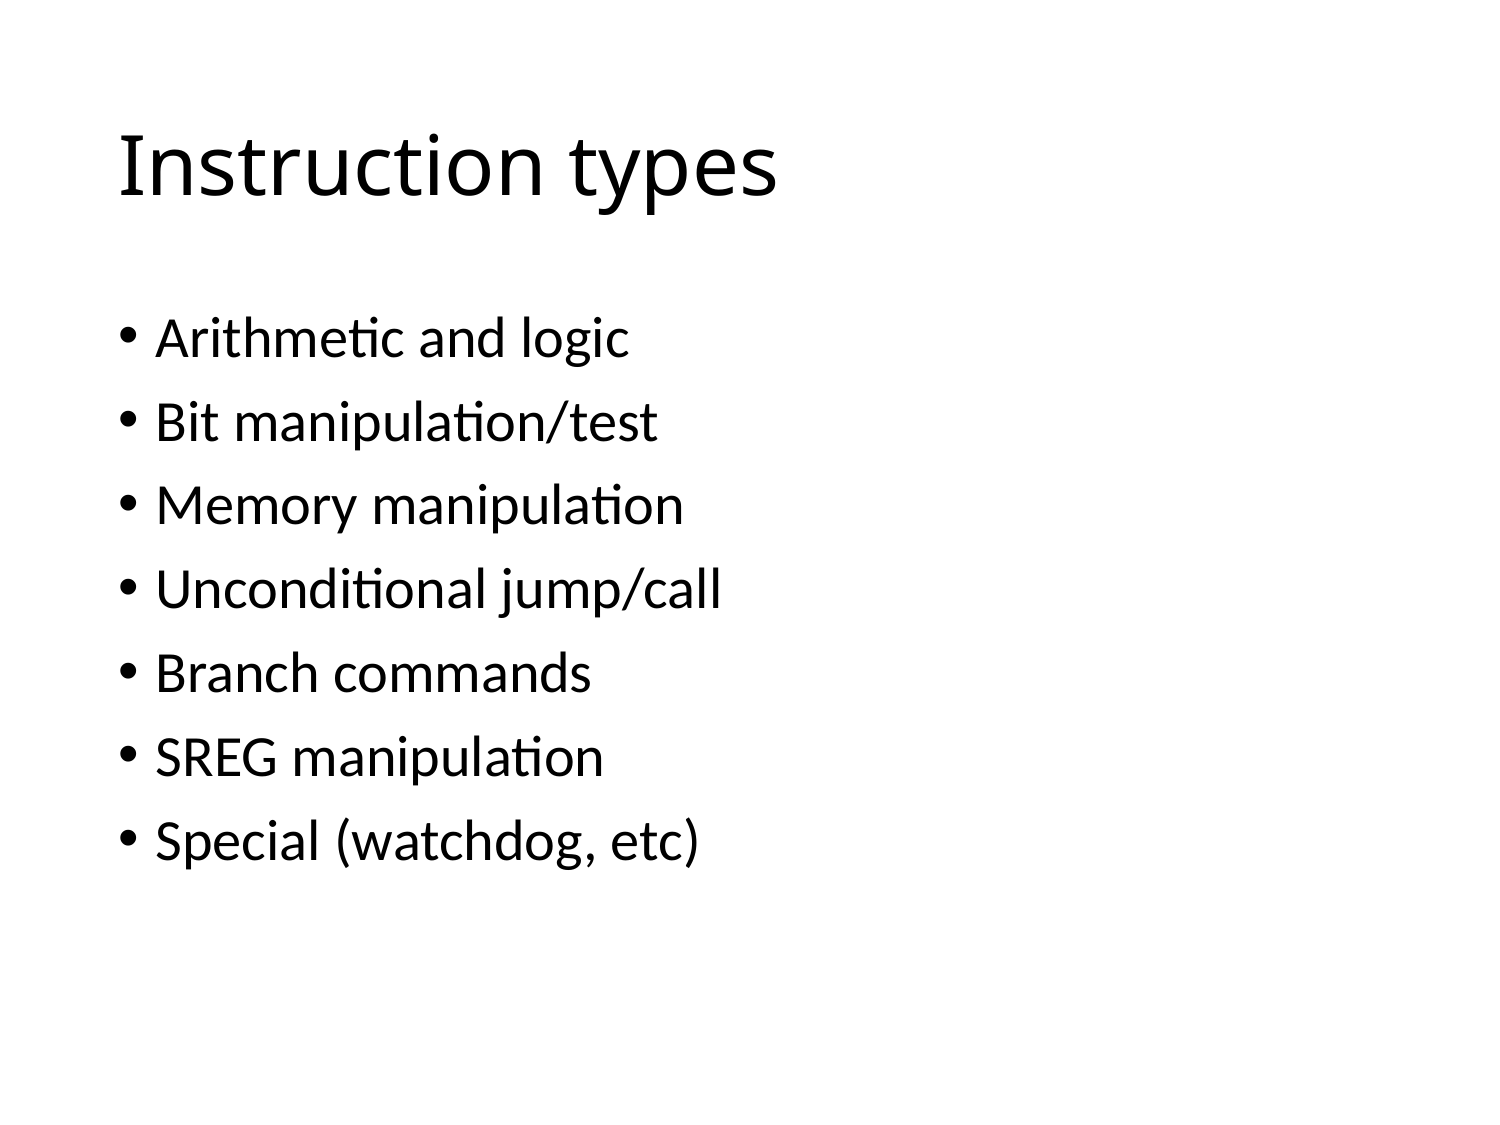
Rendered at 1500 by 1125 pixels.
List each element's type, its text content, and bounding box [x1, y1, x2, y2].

list Arithmetic and logic Bit manipulation/test Memory manipulation Unconditional jump/call Branch commands SREG manipulation Special (watchdog, etc) [103, 299, 1397, 1014]
title Instruction types [103, 59, 1397, 278]
